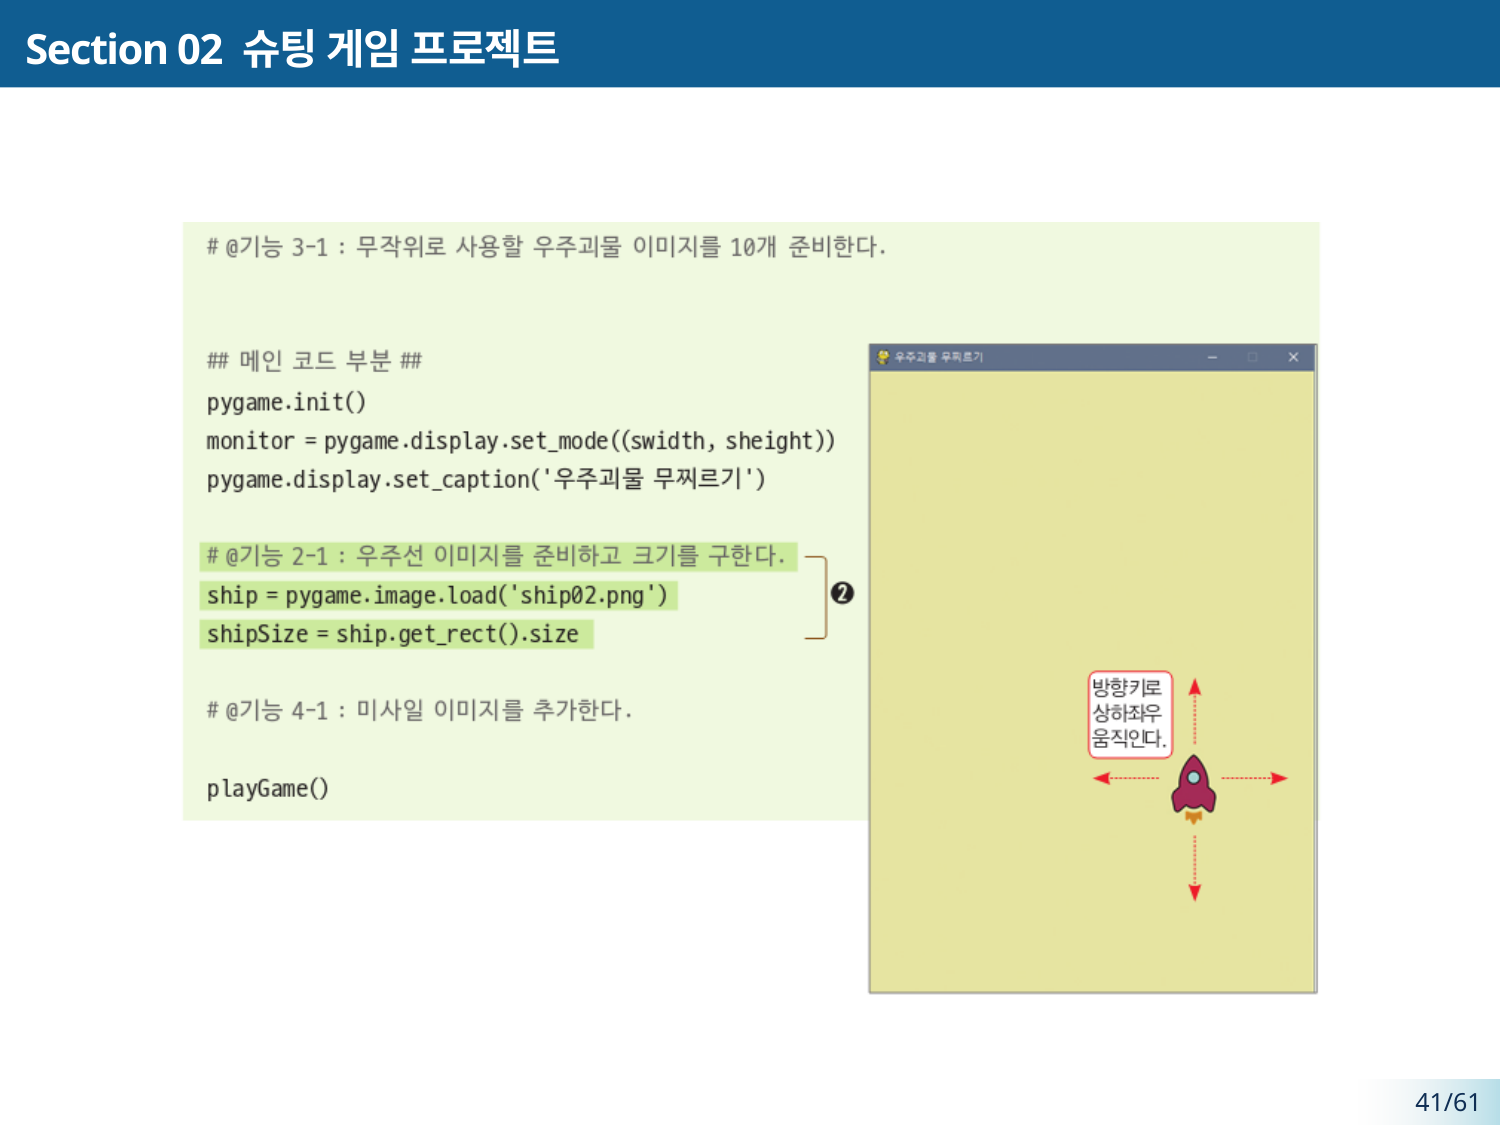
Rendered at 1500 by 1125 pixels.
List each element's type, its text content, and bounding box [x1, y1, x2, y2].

picture [170, 222, 1330, 1002]
title Section 02 슈팅 게임 프로젝트 [10, 8, 1288, 87]
